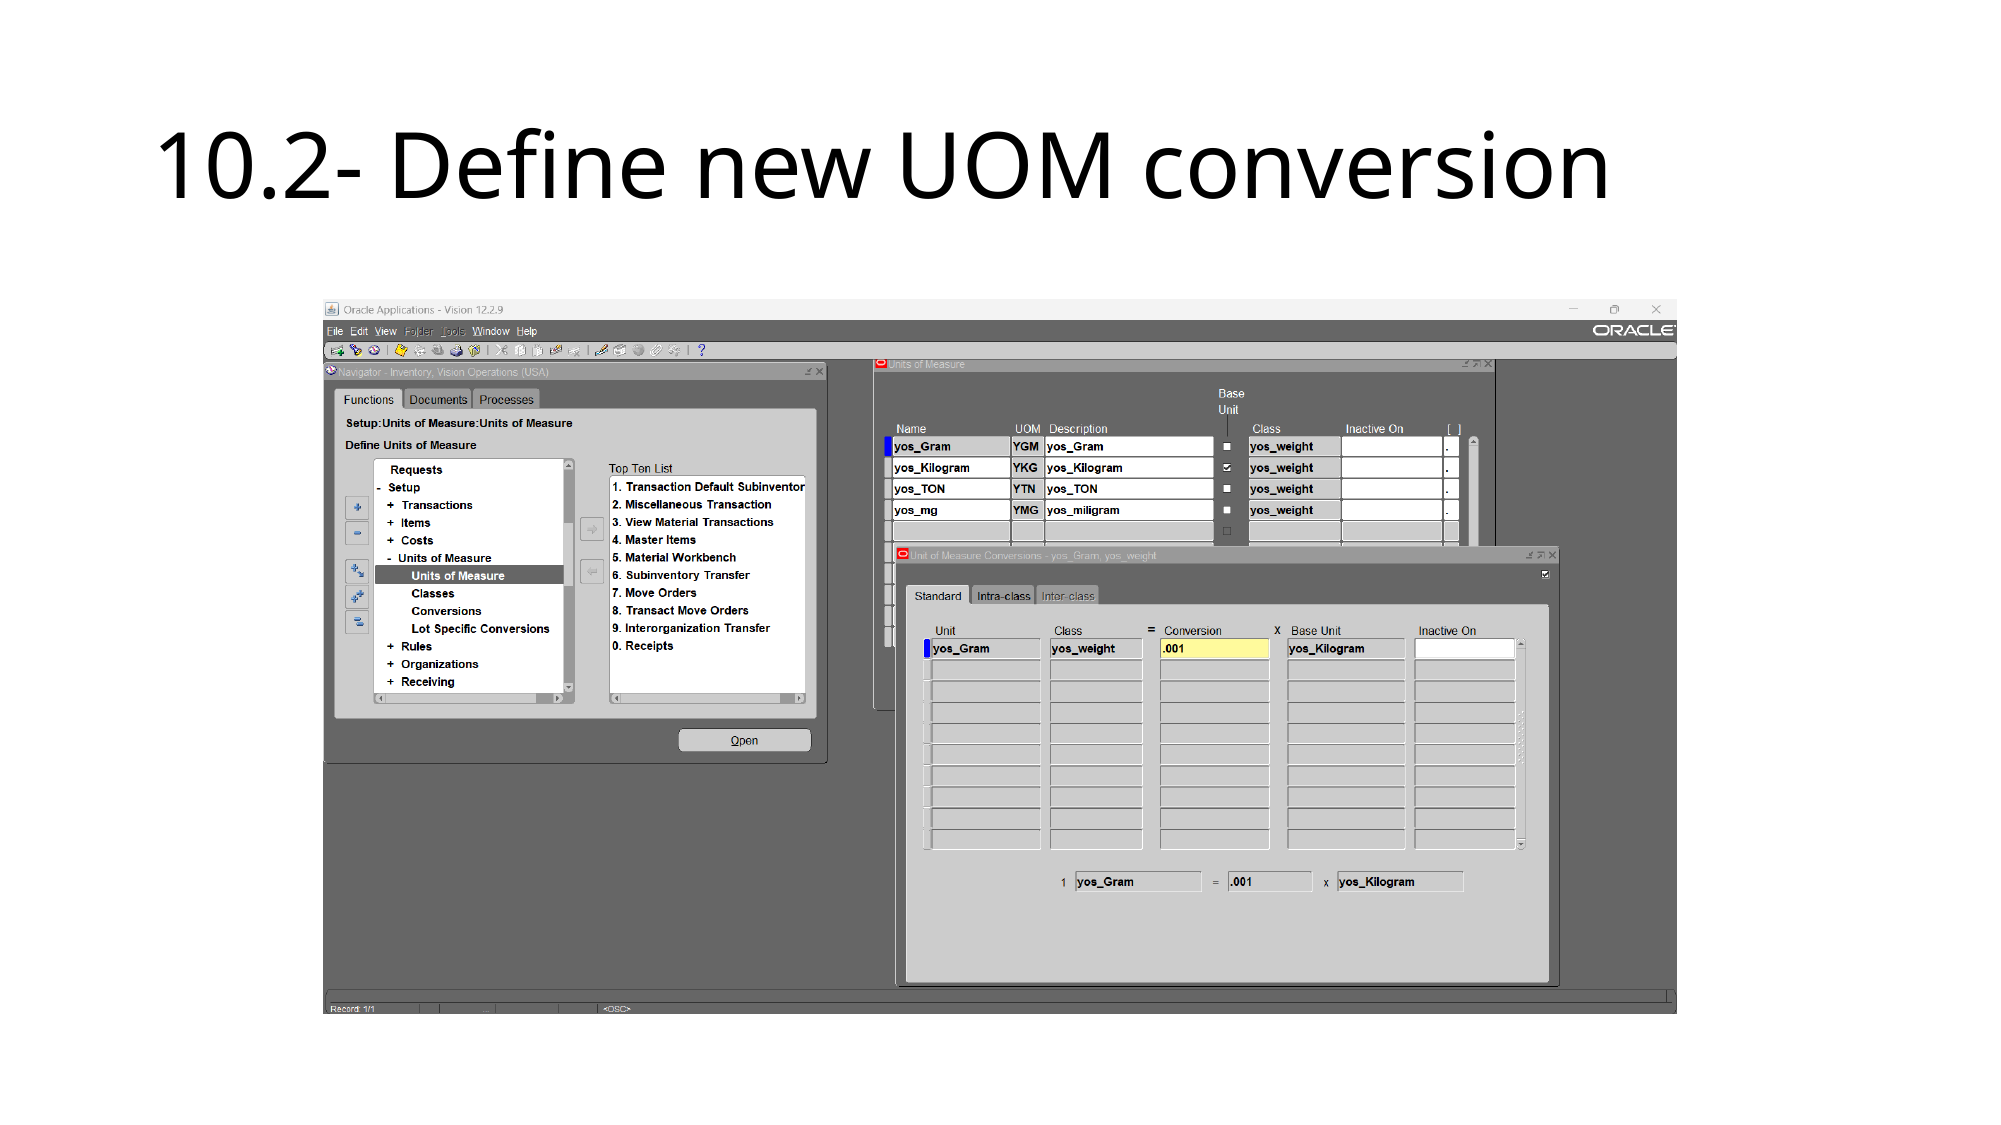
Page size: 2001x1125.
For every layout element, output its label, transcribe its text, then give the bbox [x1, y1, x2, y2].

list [323, 299, 1677, 1014]
title 10.2- Define new UOM conversion [137, 59, 1863, 278]
